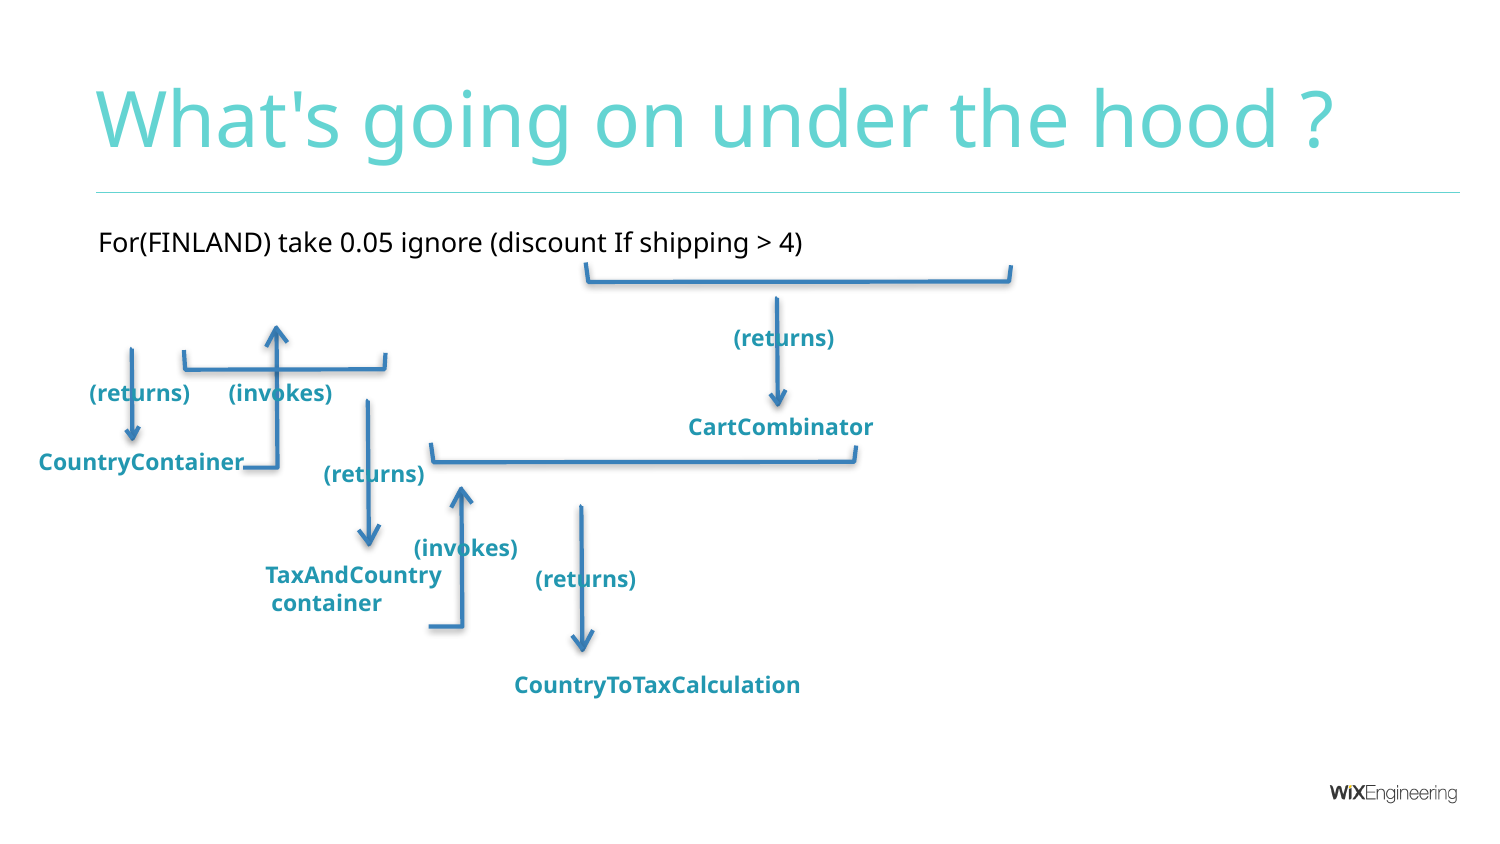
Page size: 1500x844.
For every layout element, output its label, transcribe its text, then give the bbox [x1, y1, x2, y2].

picture [1322, 775, 1466, 810]
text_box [450, 442, 857, 627]
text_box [38, 327, 447, 625]
text_box What's going on under the hood ? [80, 54, 1365, 183]
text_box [585, 262, 1012, 449]
text_box For(FINLAND) take 0.05 ignore (discount If shipping > 4) [90, 218, 1112, 266]
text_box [512, 505, 803, 707]
